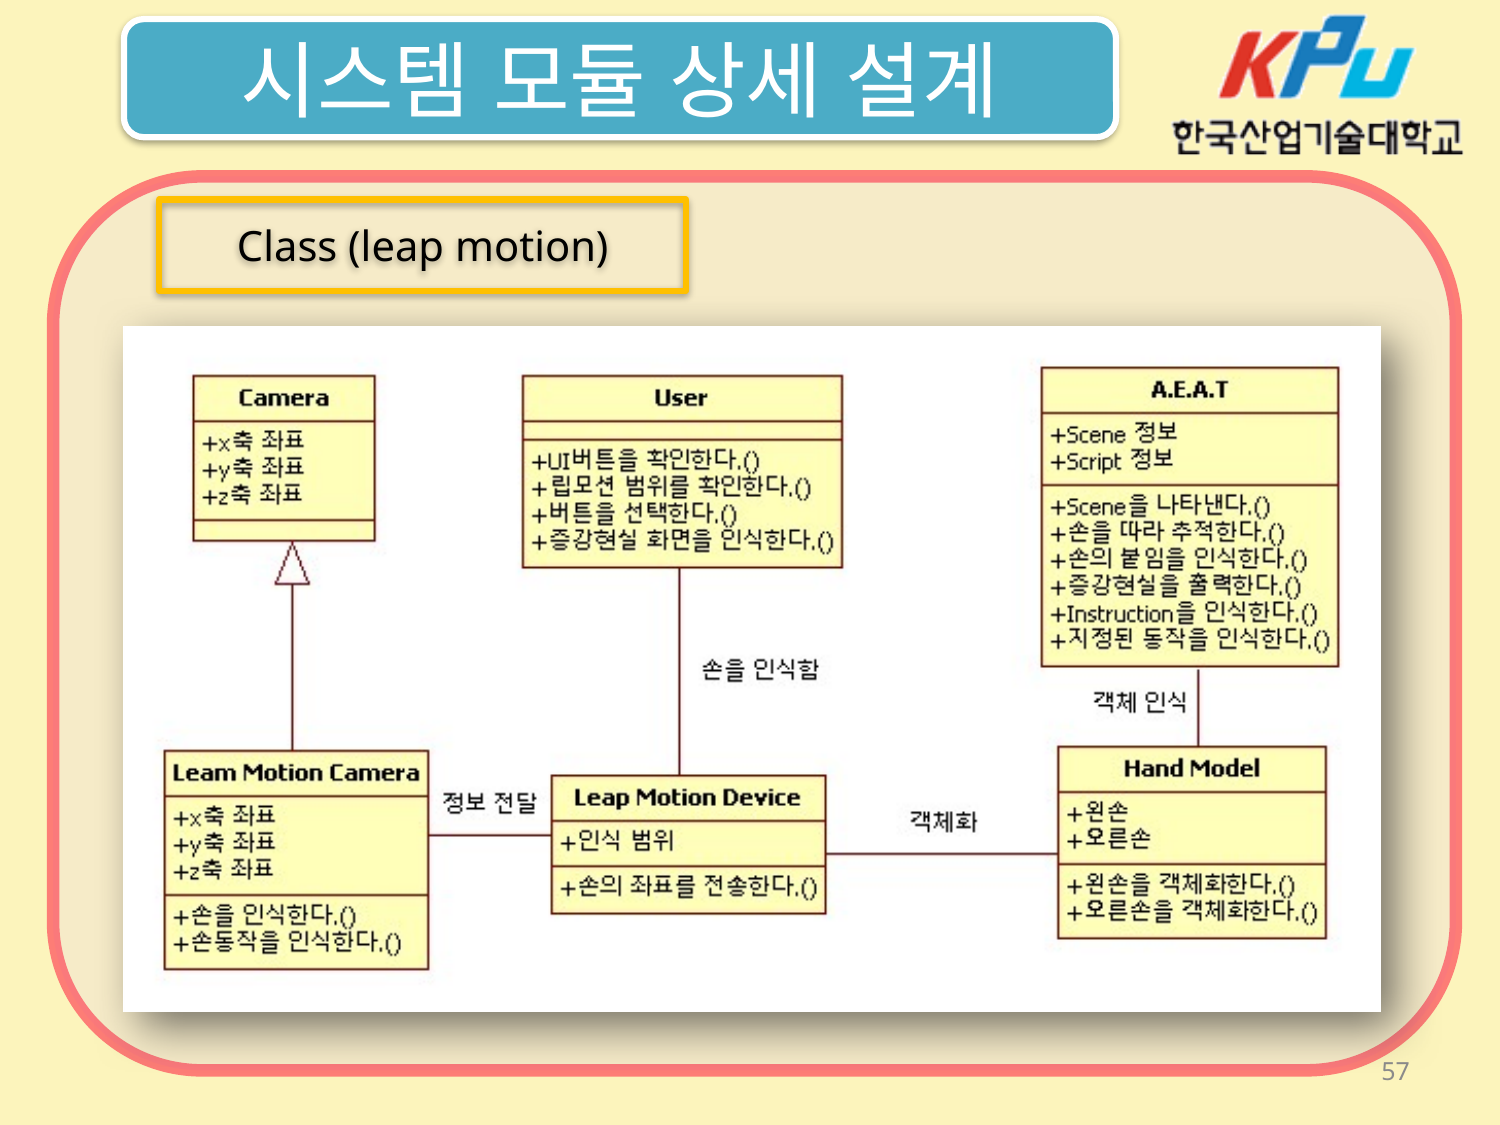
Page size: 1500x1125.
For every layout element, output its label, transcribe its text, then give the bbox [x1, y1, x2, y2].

picture [1115, 0, 1500, 158]
slide_number 57 [1074, 1042, 1425, 1103]
text_box [50, 174, 1459, 1073]
picture [123, 326, 1382, 1012]
text_box Class (leap motion) [159, 199, 687, 291]
text_box 시스템 모듈 상세 설계 [120, 15, 1110, 141]
